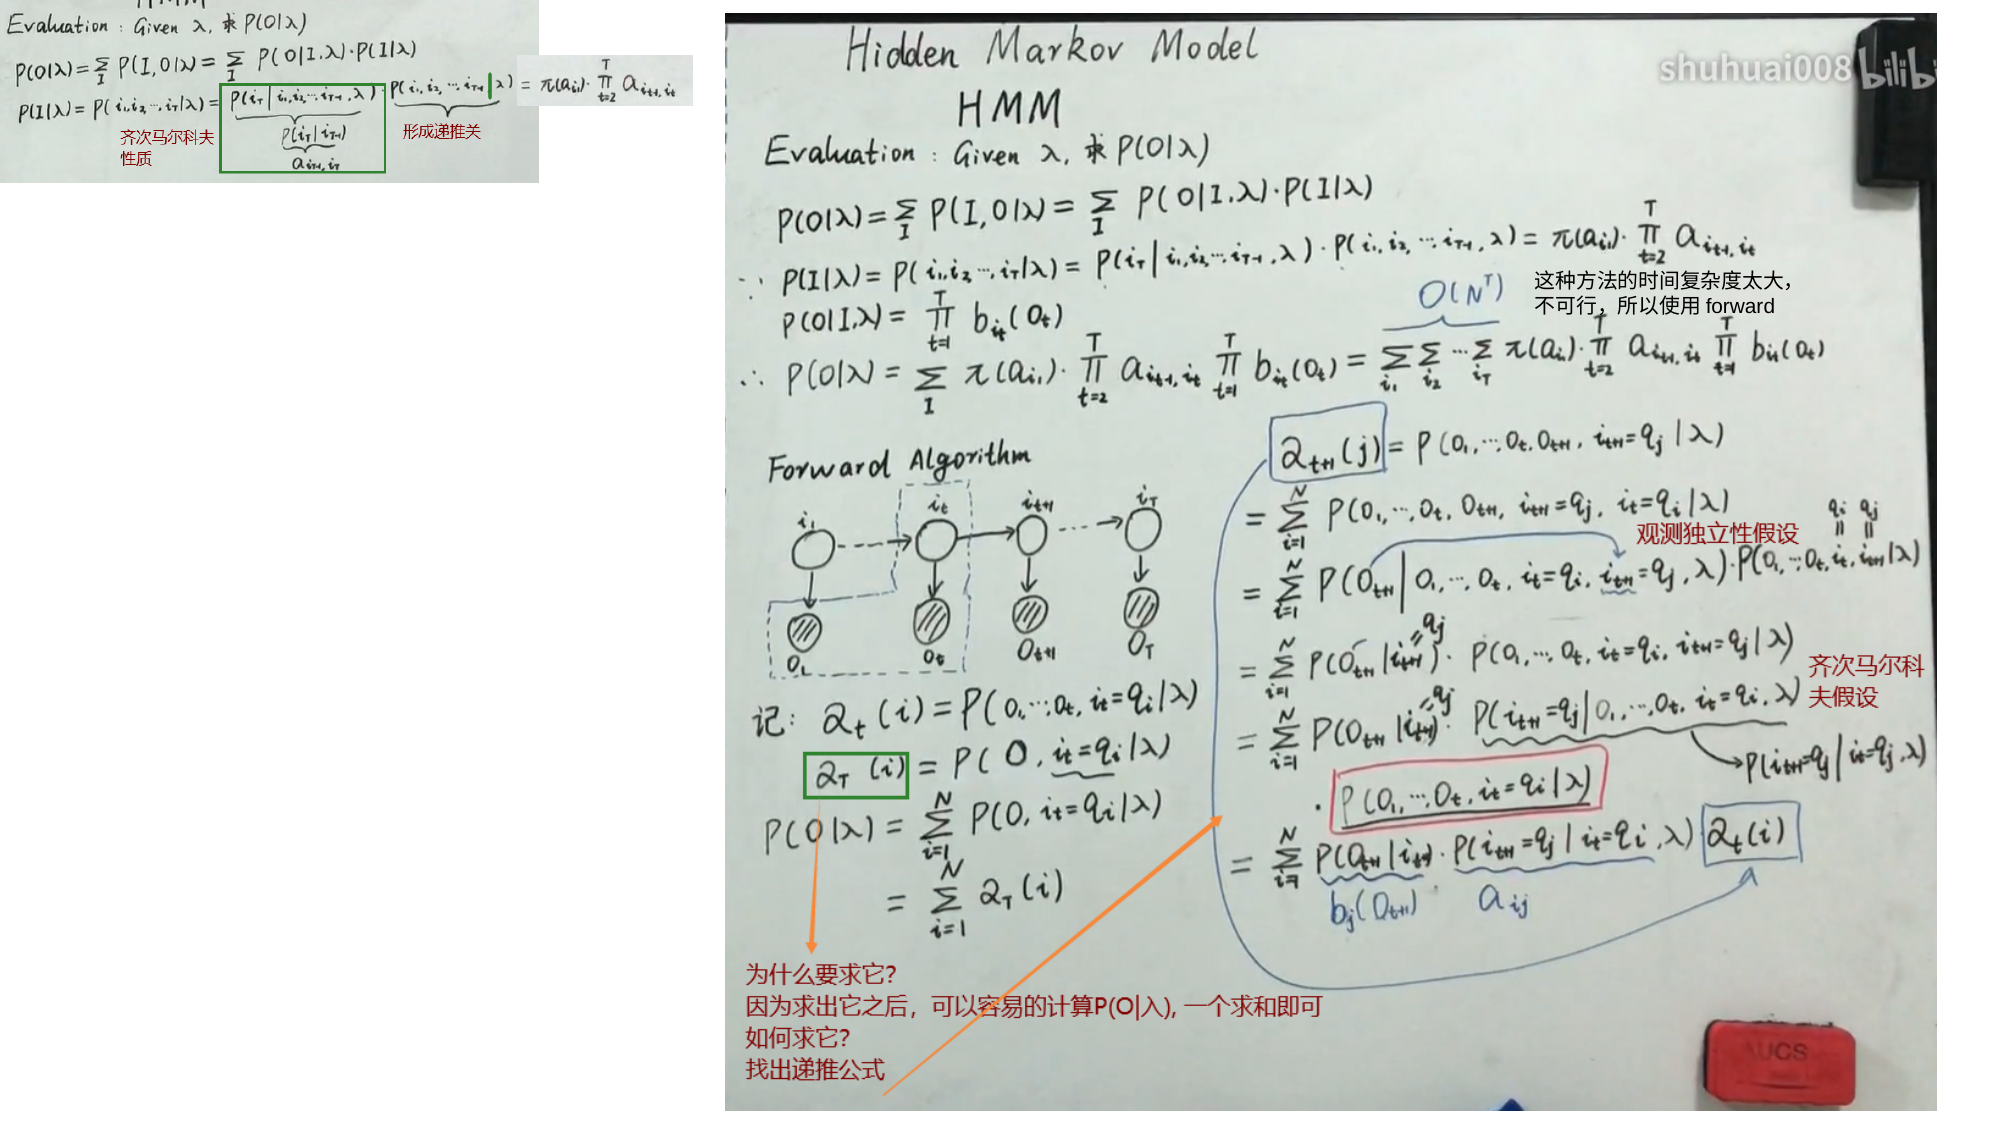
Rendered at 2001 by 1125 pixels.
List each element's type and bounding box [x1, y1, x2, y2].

picture [725, 13, 1937, 1111]
picture [0, 0, 693, 183]
